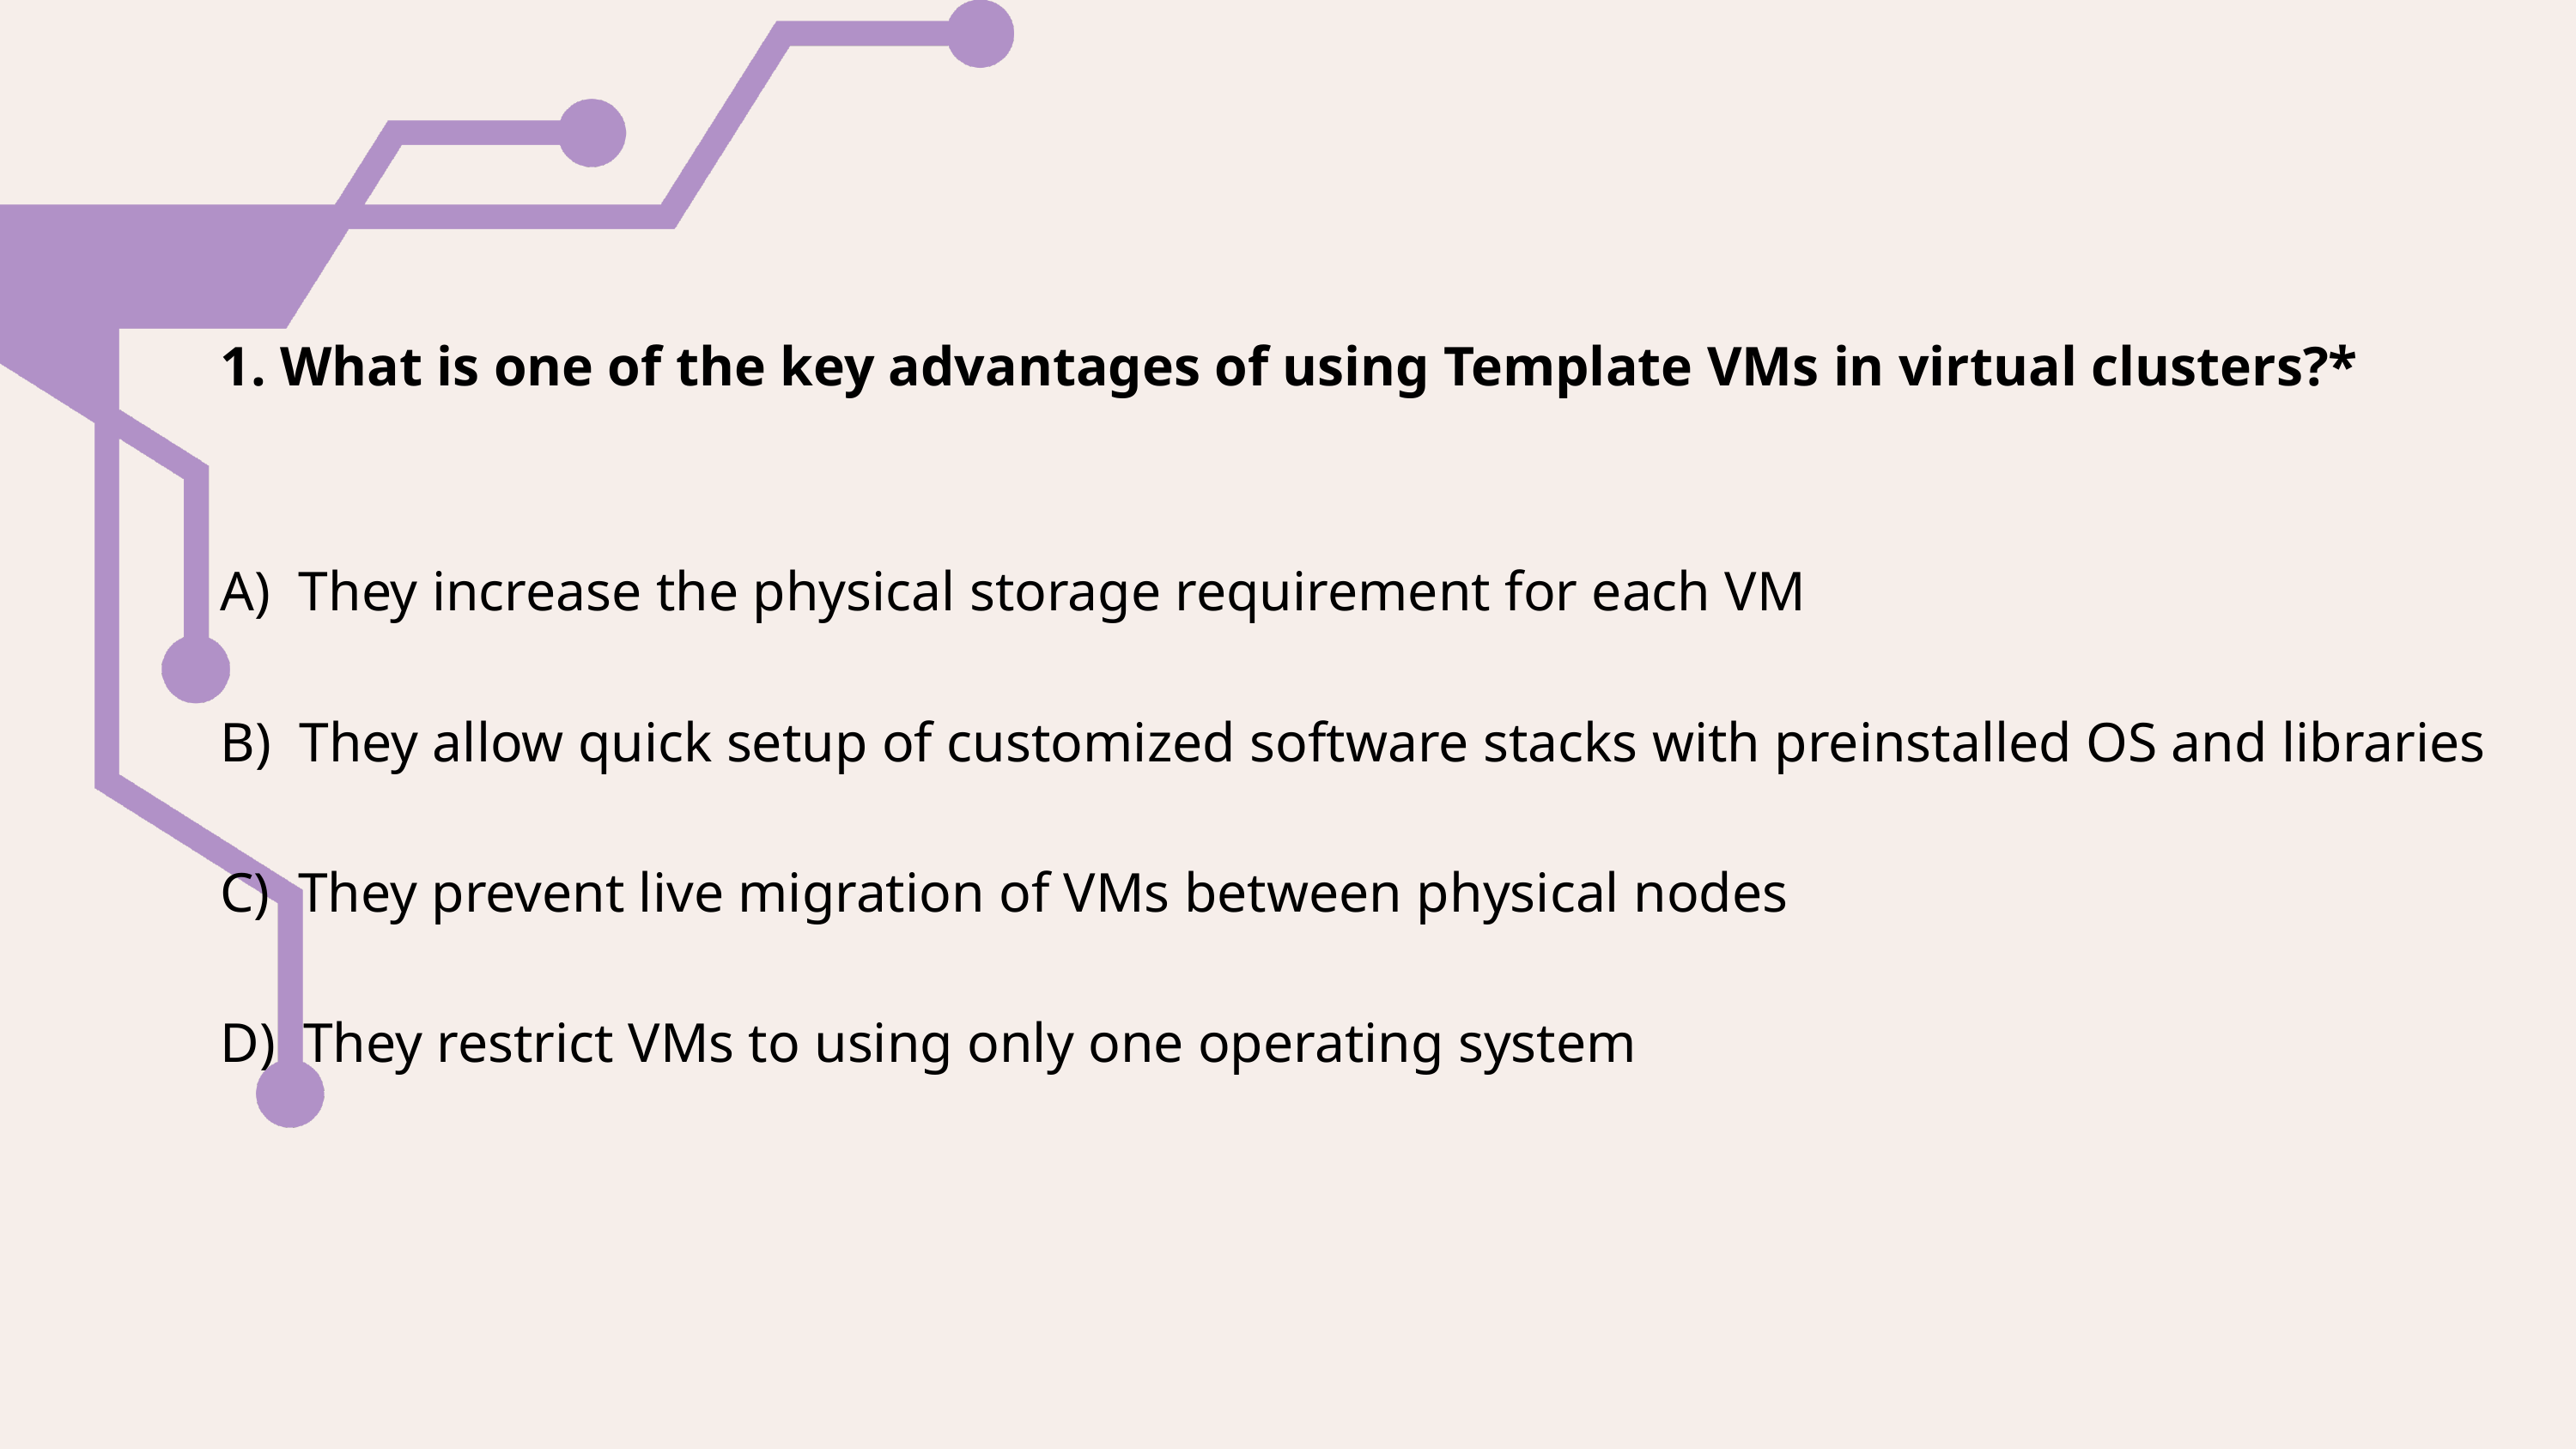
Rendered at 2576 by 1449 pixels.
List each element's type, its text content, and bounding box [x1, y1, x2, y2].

text_box 1. What is one of the key advantages of using Template VMs in virtual clusters?* A) They increase the physical storage requirement for each VM B) They allow quick setup of customized software stacks with preinstalled OS and libraries C) They prevent live migration of VMs between physical nodes D) They restrict VMs to using only one operating system [220, 321, 2576, 1149]
text_box [0, 0, 1014, 1128]
